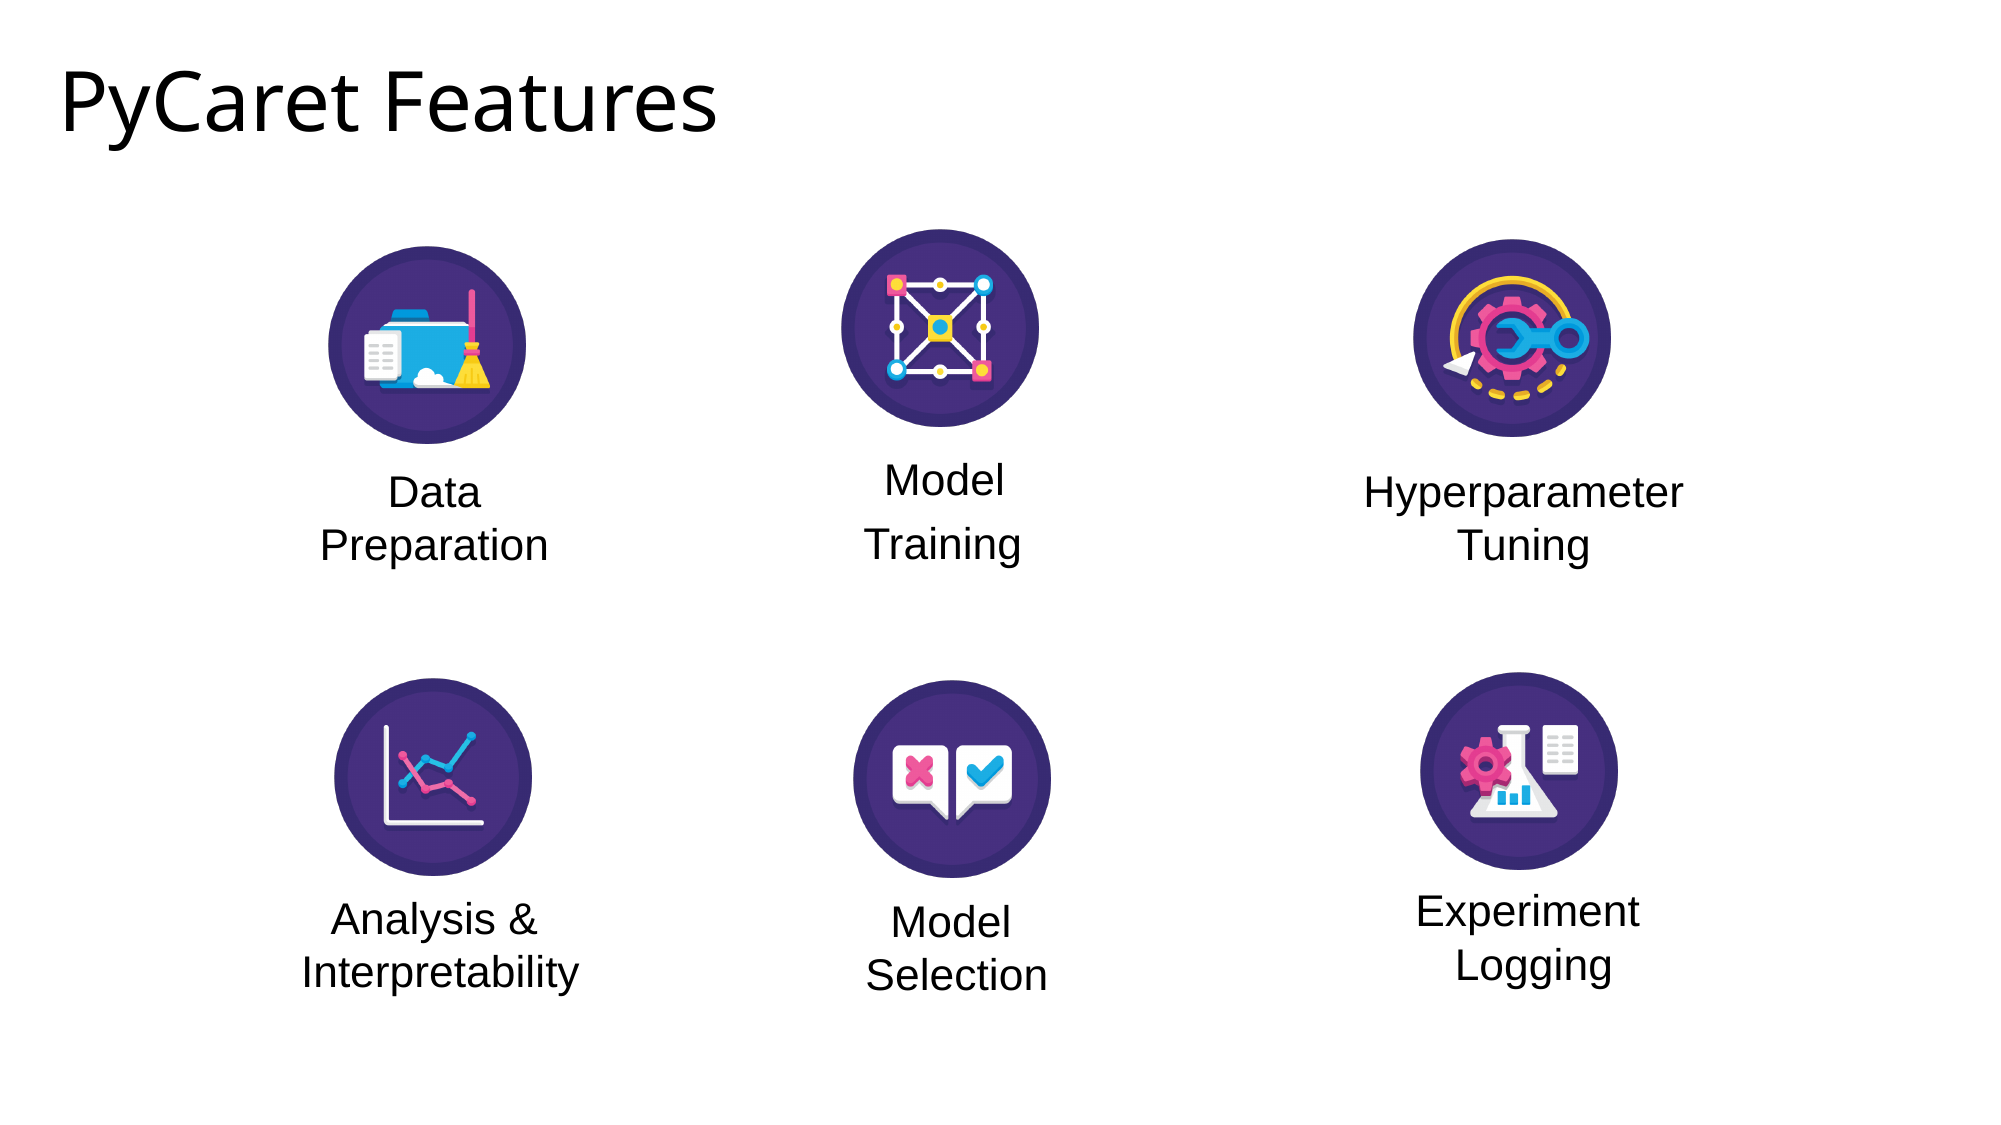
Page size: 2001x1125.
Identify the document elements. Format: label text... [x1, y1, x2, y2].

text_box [302, 222, 1702, 581]
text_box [284, 664, 1670, 1009]
title PyCaret Features [43, 44, 1908, 171]
